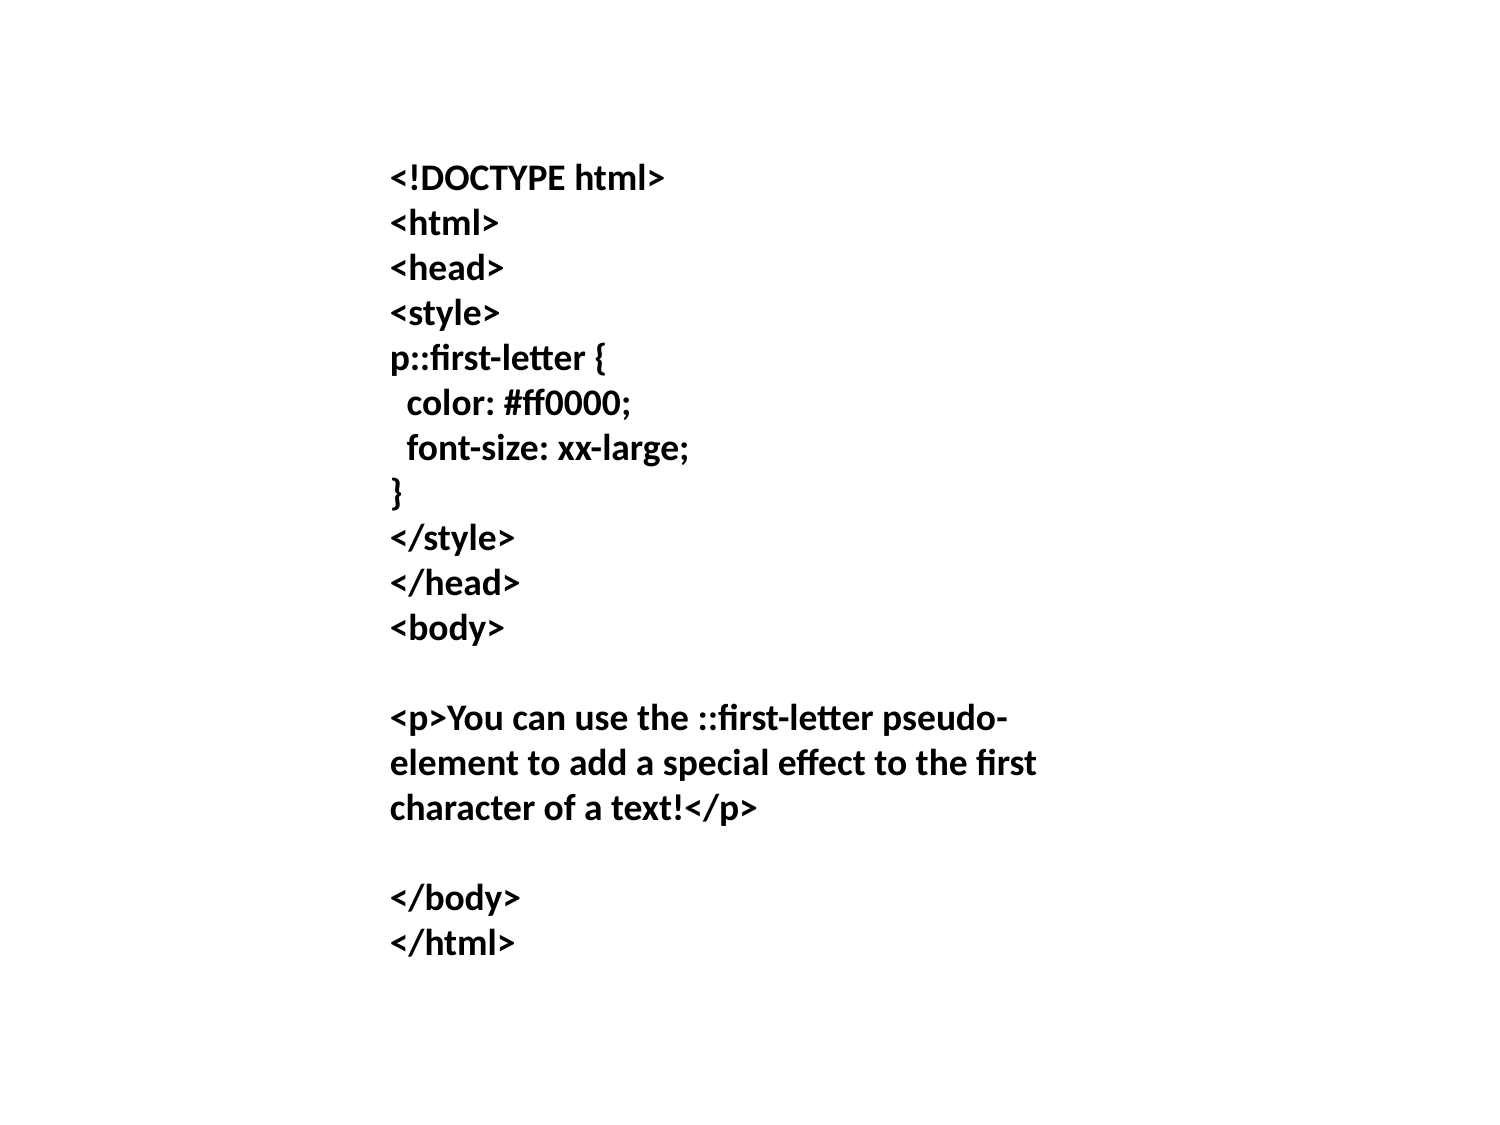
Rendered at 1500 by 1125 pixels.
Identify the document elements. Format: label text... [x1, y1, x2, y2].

text_box <!DOCTYPE html> <html> <head> <style> p::first-letter { color: #ff0000; font-size: xx-large; } </style> </head> <body> <p>You can use the ::first-letter pseudo-element to add a special effect to the first character of a text!</p> </body> </html> [374, 145, 1125, 971]
